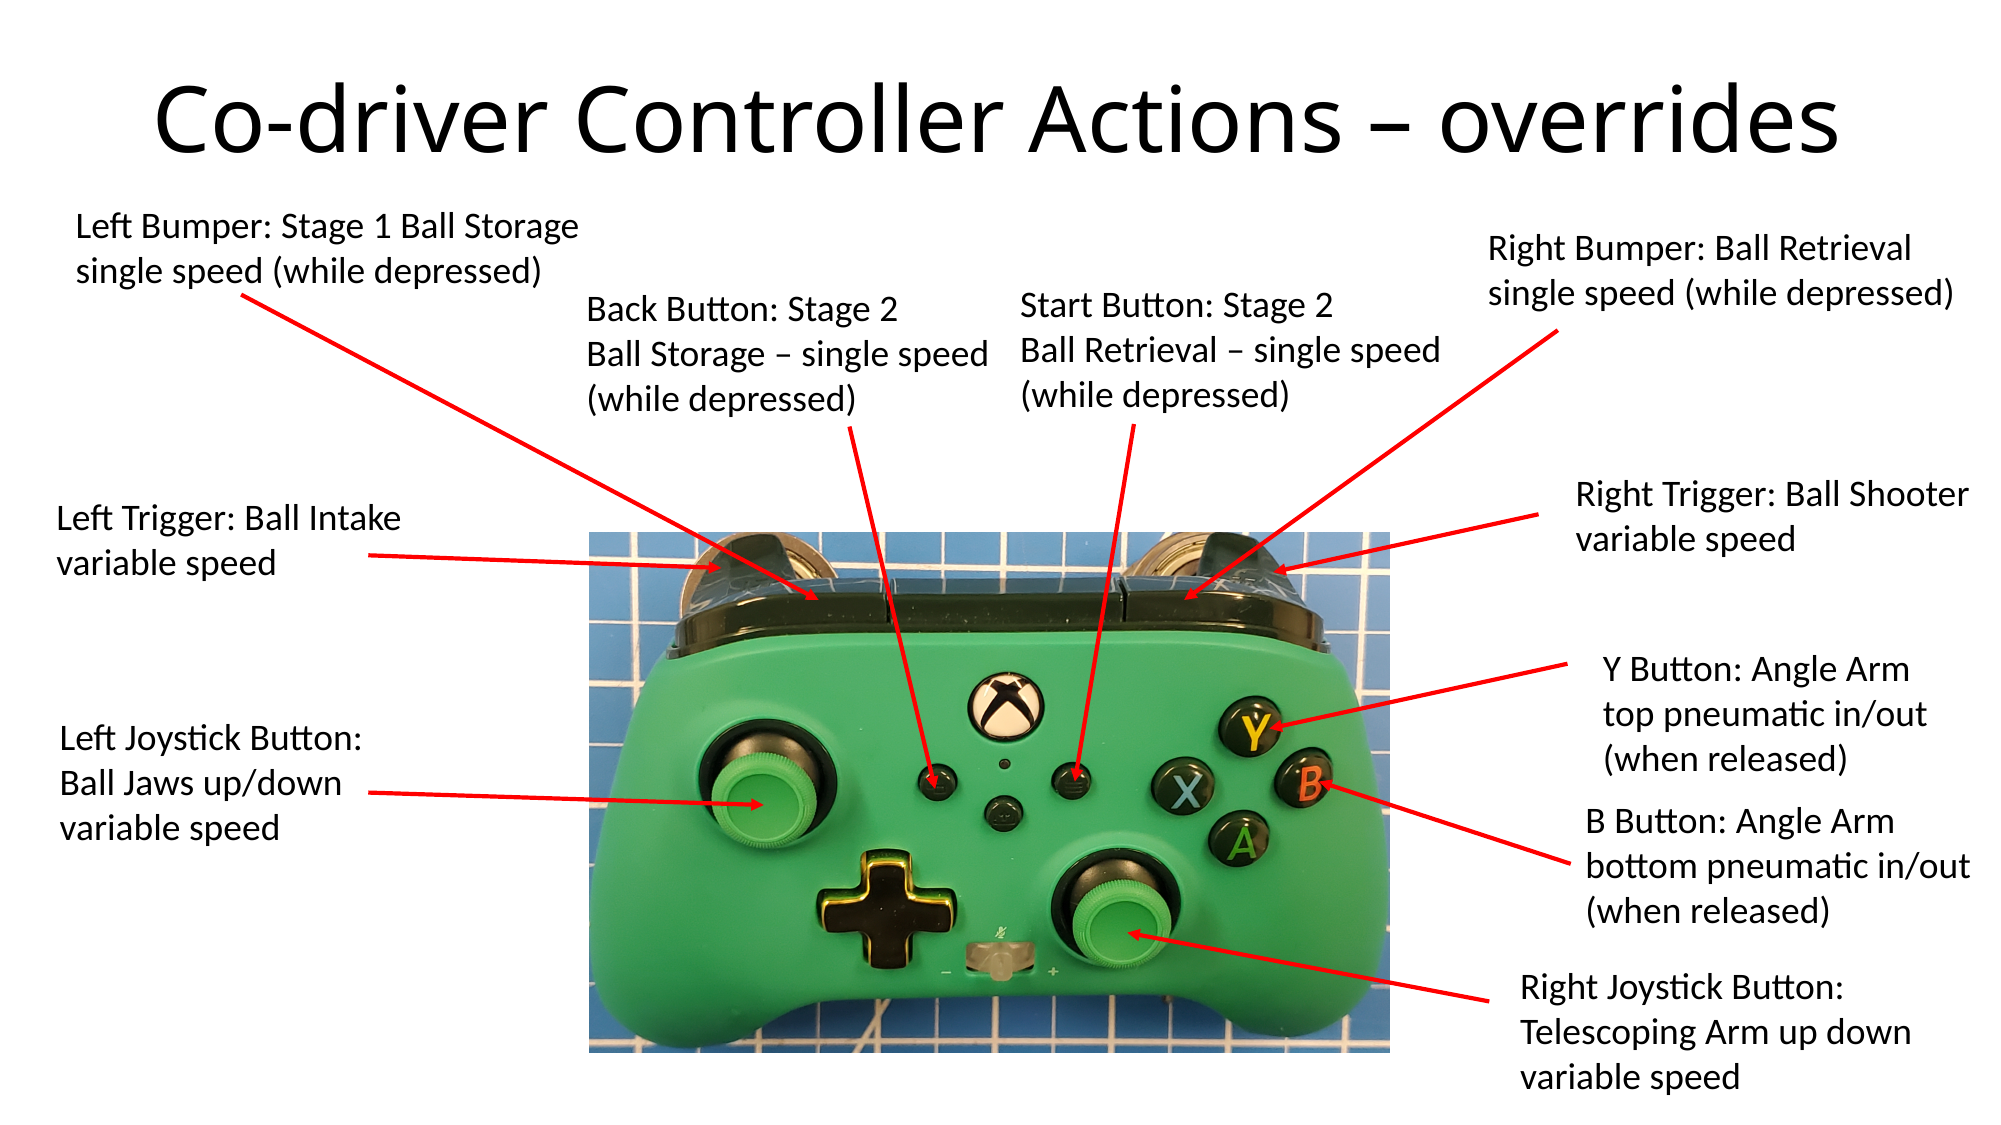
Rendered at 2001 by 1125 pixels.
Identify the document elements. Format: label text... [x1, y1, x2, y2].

text_box Y Button: Angle Arm top pneumatic in/out (when released) [1588, 636, 1943, 786]
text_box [1269, 663, 1568, 729]
text_box Left Bumper: Stage 1 Ball Storage single speed (while depressed) [60, 193, 632, 299]
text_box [368, 792, 764, 806]
text_box Start Button: Stage 2 Ball Retrieval – single speed (while depressed) [1005, 272, 1463, 423]
title Co-driver Controller Actions – overrides [137, 59, 1863, 187]
picture [589, 532, 1390, 1053]
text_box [1184, 330, 1558, 600]
text_box Right Joystick Button: Telescoping Arm up down variable speed [1505, 955, 1928, 1105]
text_box Back Button: Stage 2 Ball Storage – single speed (while depressed) [571, 276, 1014, 427]
text_box Right Trigger: Ball Shooter variable speed [1560, 461, 2000, 566]
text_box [849, 426, 936, 789]
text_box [1127, 932, 1490, 1002]
text_box Right Bumper: Ball Retrieval single speed (while depressed) [1473, 215, 1971, 320]
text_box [241, 294, 819, 600]
text_box Left Joystick Button: Ball Jaws up/down variable speed [44, 705, 378, 856]
text_box Left Trigger: Ball Intake variable speed [41, 486, 241, 591]
text_box B Button: Angle Arm bottom pneumatic in/out (when released) [1570, 788, 1987, 939]
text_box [1074, 423, 1134, 782]
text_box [1318, 781, 1568, 865]
